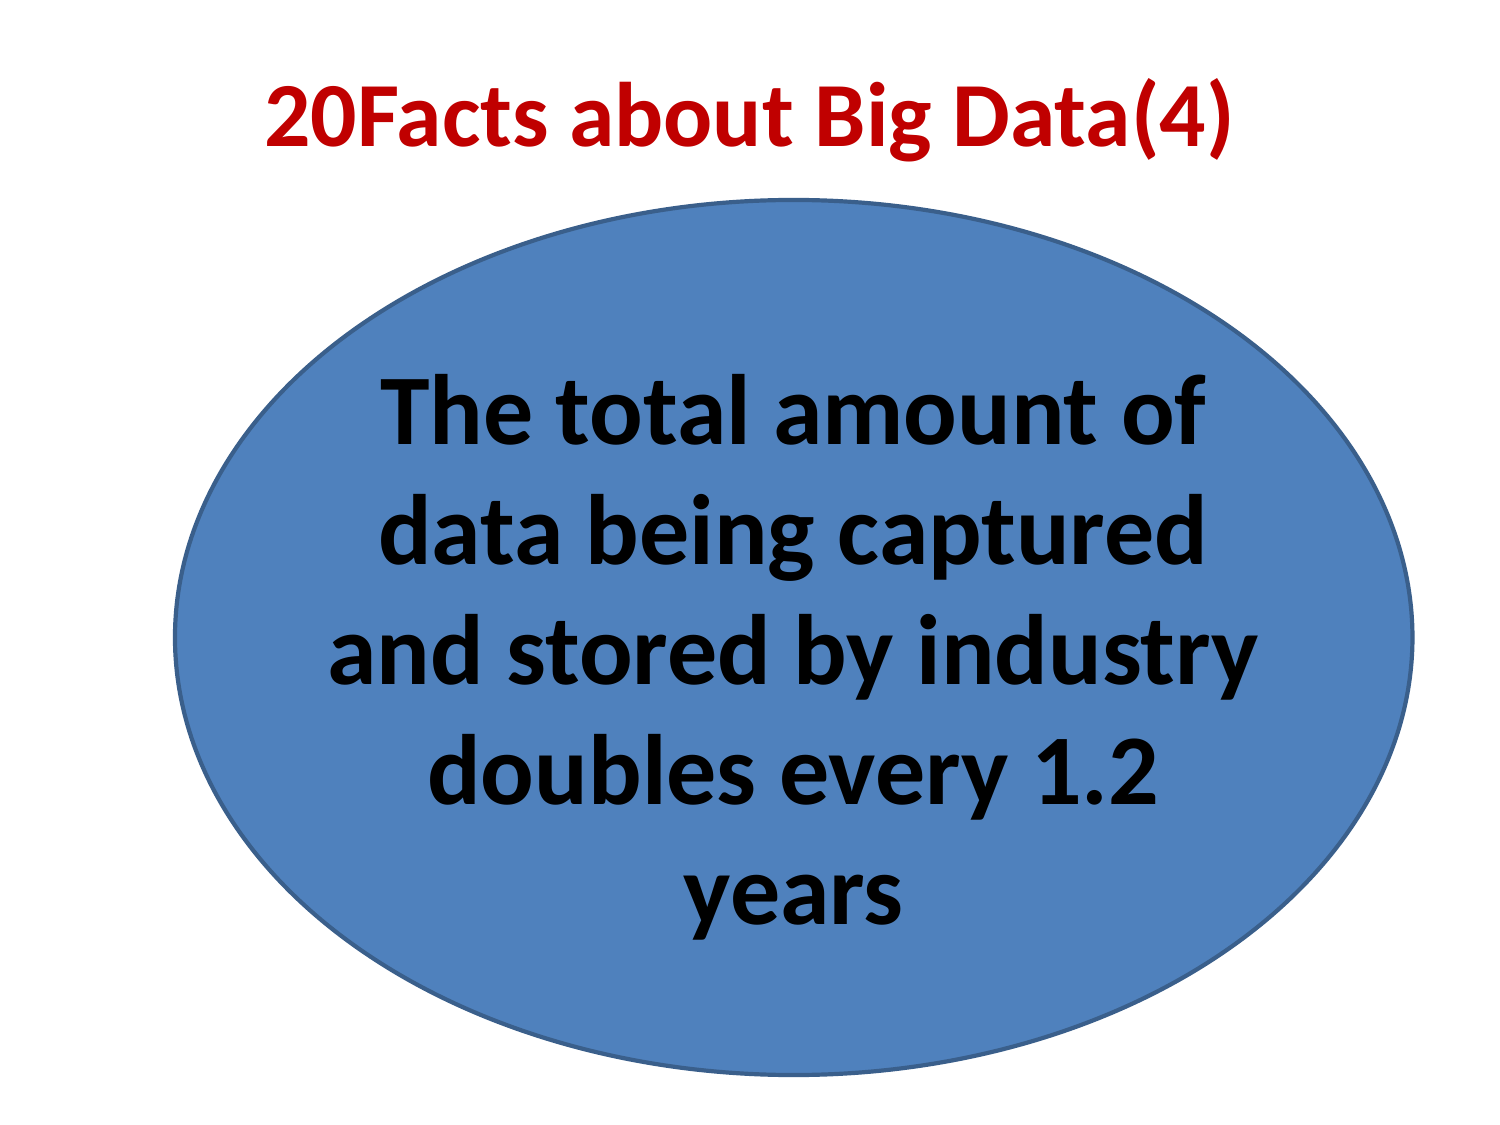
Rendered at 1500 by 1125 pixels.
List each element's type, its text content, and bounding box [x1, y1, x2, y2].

text_box The total amount of data being captured and stored by industry doubles every 1.2 years [312, 337, 1275, 952]
title 20Facts about Big Data(4) [75, 45, 1425, 175]
text_box [1275, 359, 1415, 916]
text_box [172, 360, 312, 915]
text_box [340, 197, 1247, 337]
text_box [359, 952, 1228, 1078]
